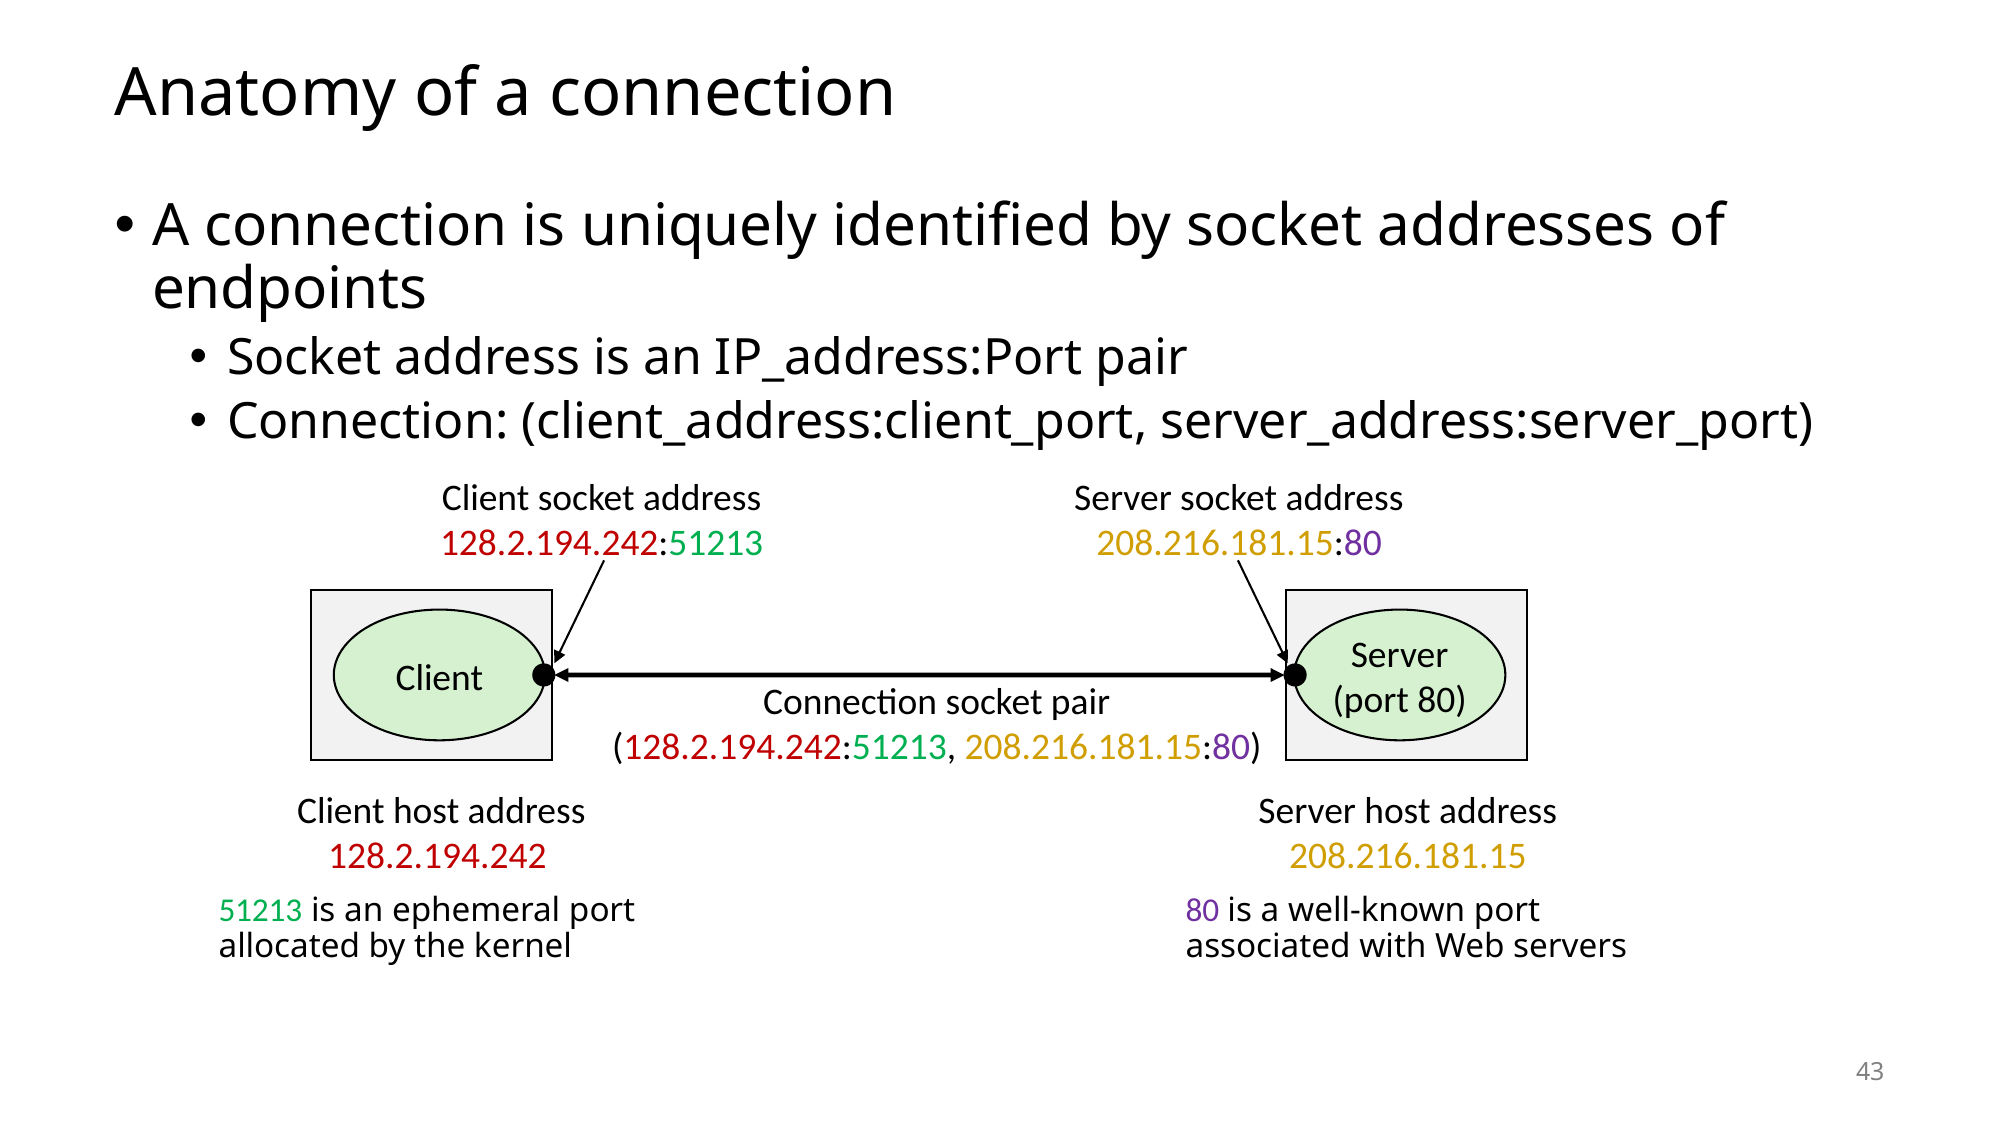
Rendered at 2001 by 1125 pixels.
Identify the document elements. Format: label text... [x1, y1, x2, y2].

text_box [554, 560, 605, 664]
text_box [555, 668, 1284, 682]
text_box [311, 590, 552, 760]
text_box [533, 664, 555, 686]
text_box Client socket address 128.2.194.242:51213 [425, 465, 779, 571]
text_box Connection socket pair (128.2.194.242:51213, 208.216.181.15:80) [597, 669, 1272, 674]
list A connection is uniquely identified by socket addresses of endpoints Socket address is an IP_address:Port pair Connection: (client_address:client_port, server_address:server_port) [99, 187, 1934, 1013]
text_box Client [333, 609, 544, 741]
text_box Client host address 128.2.194.242 [282, 778, 602, 883]
text_box 51213 is an ephemeral port allocated by the kernel [203, 885, 660, 973]
text_box Server socket address 208.216.181.15:80 [1026, 465, 1452, 571]
text_box Server (port 80) [1295, 609, 1506, 741]
text_box [1237, 560, 1288, 664]
text_box 80 is a well-known port associated with Web servers [1170, 885, 1643, 973]
text_box [1284, 664, 1306, 686]
text_box [1286, 590, 1527, 760]
title Anatomy of a connection [99, 37, 1900, 150]
text_box Server host address 208.216.181.15 [1243, 778, 1573, 883]
slide_number 43 [1749, 1042, 1900, 1103]
text_box Connection socket pair (128.2.194.242:51213, 208.216.181.15:80) [597, 676, 1277, 775]
